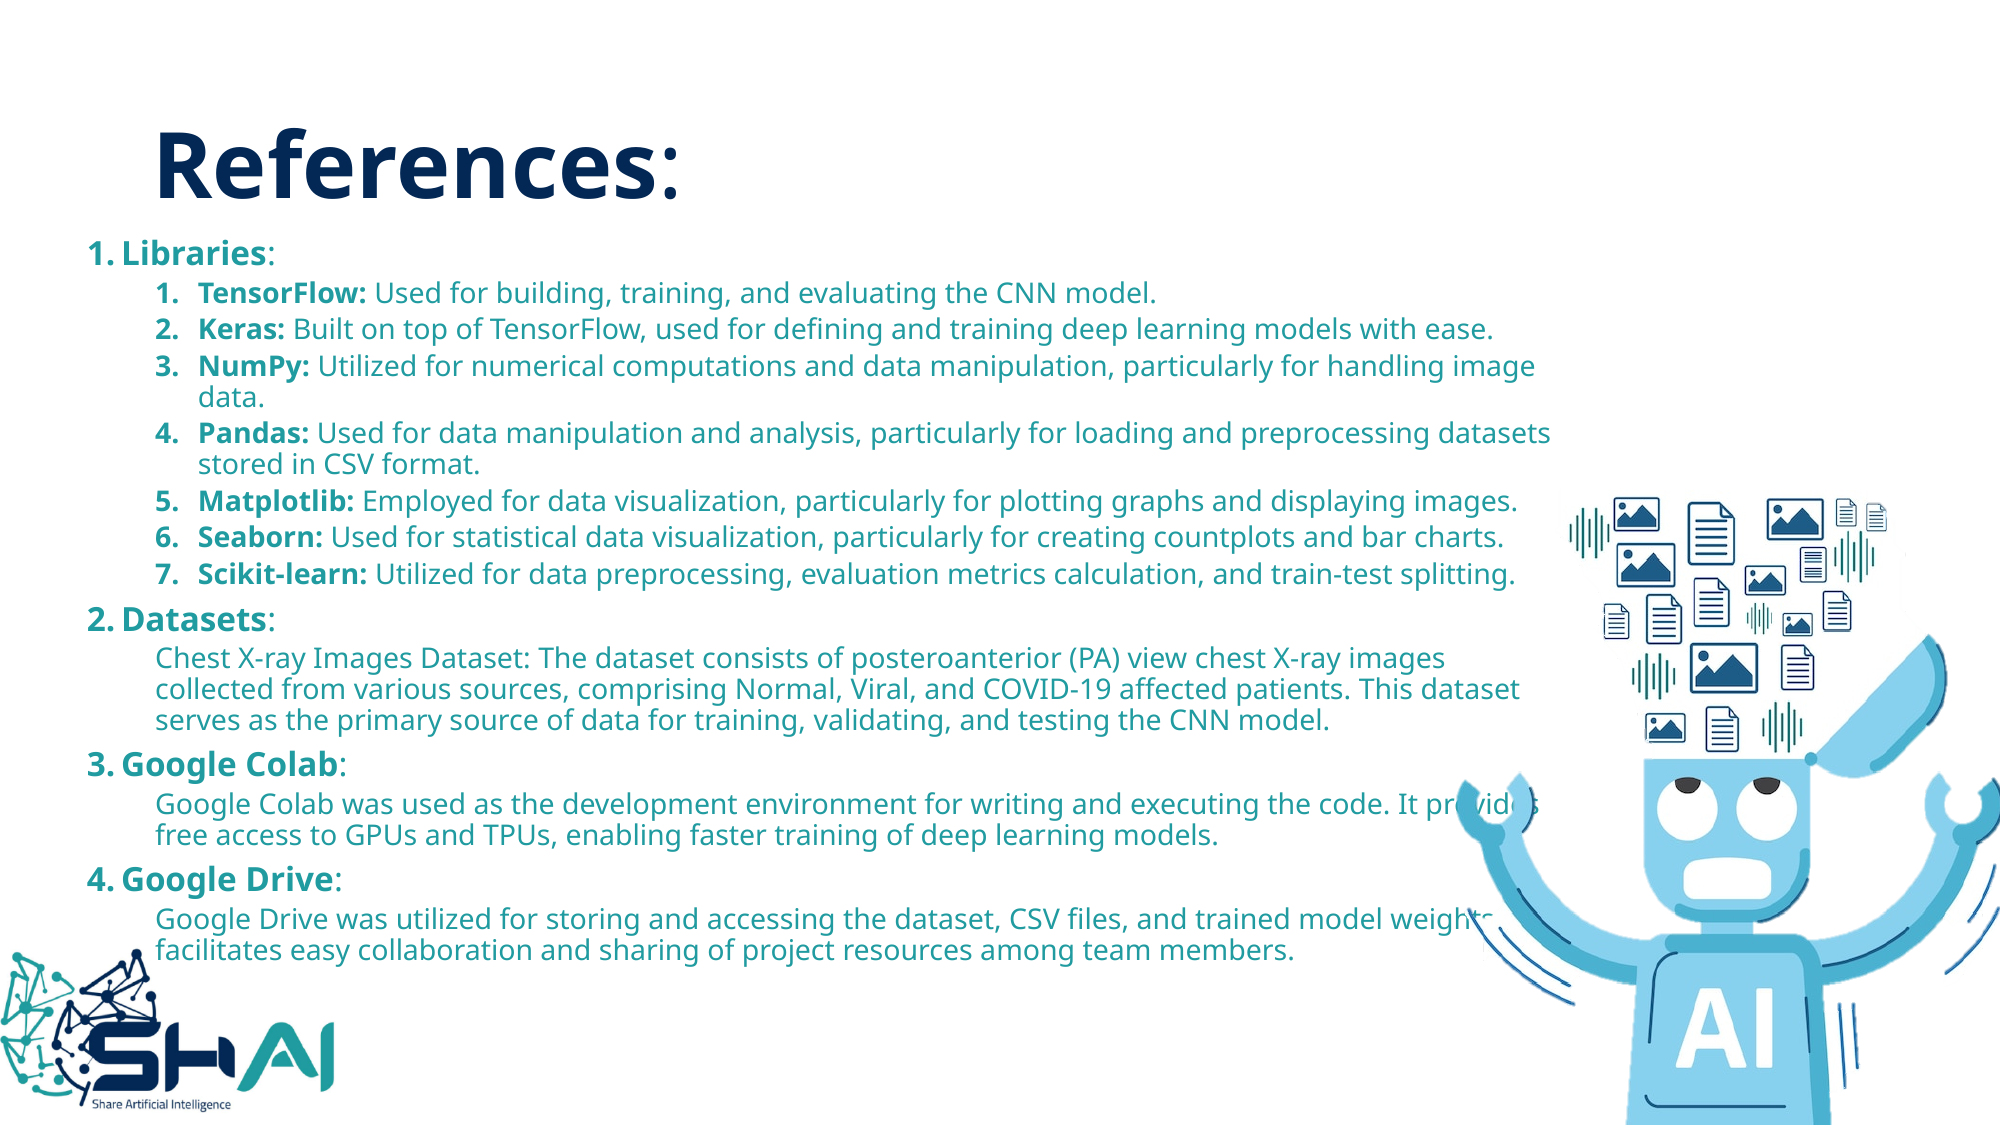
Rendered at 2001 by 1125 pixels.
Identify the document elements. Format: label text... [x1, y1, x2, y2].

picture [0, 935, 338, 1125]
picture [1426, 490, 2000, 1125]
title References: [137, 59, 1863, 278]
text_box Libraries: TensorFlow: Used for building, training, and evaluating the CNN model. Keras: Built on top of TensorFlow, used for defining and training deep learning models with ease. NumPy: Utilized for numerical computations and data manipulation, particularly for handling image data. Pandas: Used for data manipulation and analysis, particularly for loading and preprocessing datasets stored in CSV format. Matplotlib: Employed for data visualization, particularly for plotting graphs and displaying images. Seaborn: Used for statistical data visualization, particularly for creating countplots and bar charts. Scikit-learn: Utilized for data preprocessing, evaluation metrics calculation, and train-test splitting. Datasets: Chest X-ray Images Dataset: The dataset consists of posteroanterior (PA) view chest X-ray images collected from various sources, comprising Normal, Viral, and COVID-19 affected patients. This dataset serves as the primary source of data for training, validating, and testing the CNN model. Google Colab: Google Colab was used as the development environment for writing and executing the code. It provides free access to GPUs and TPUs, enabling faster training of deep learning models. Google Drive: Google Drive was utilized for storing and accessing the dataset, CSV files, and trained model weights. It facilitates easy collaboration and sharing of project resources among team members. [71, 229, 1579, 1065]
